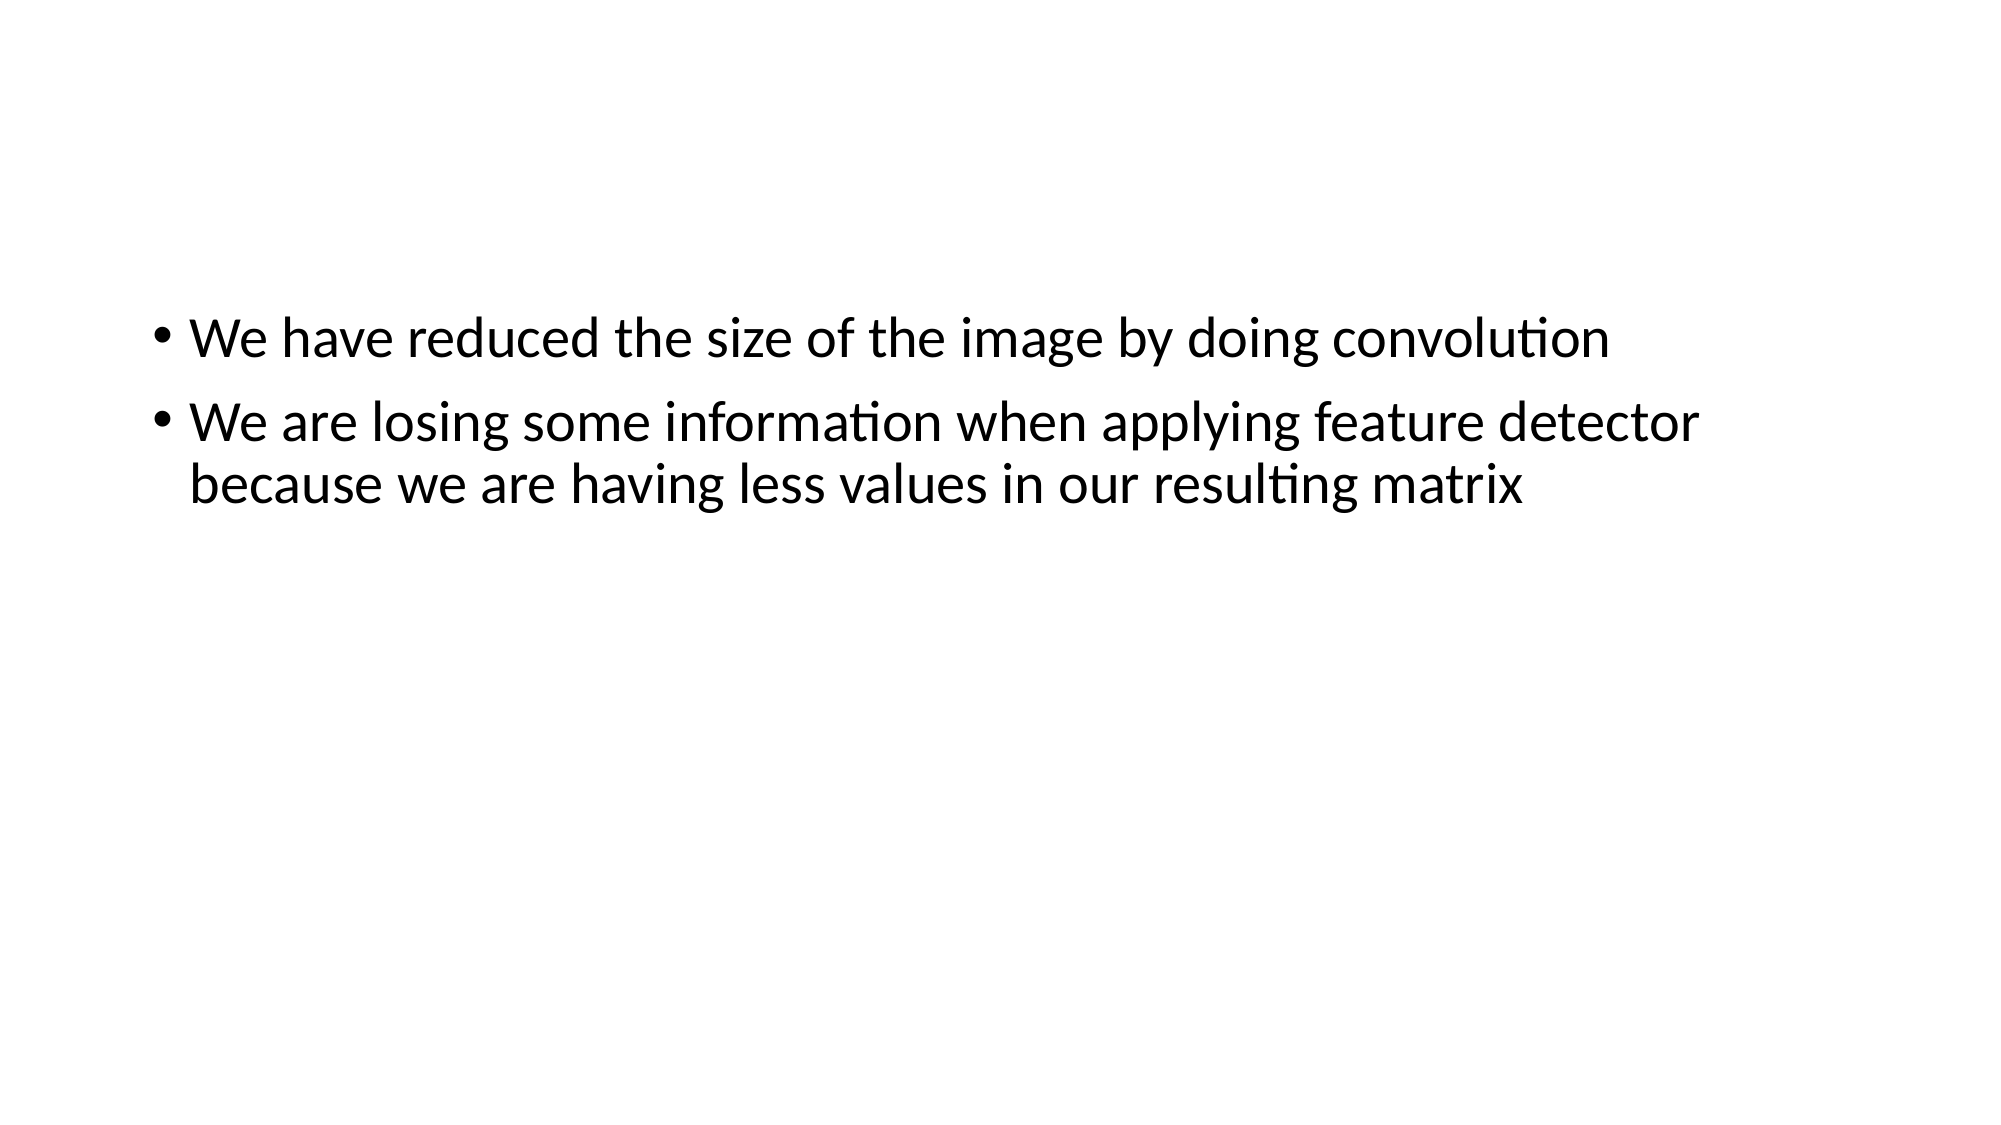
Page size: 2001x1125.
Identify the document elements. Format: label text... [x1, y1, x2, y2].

list We have reduced the size of the image by doing convolution We are losing some information when applying feature detector because we are having less values in our resulting matrix [137, 299, 1863, 1014]
